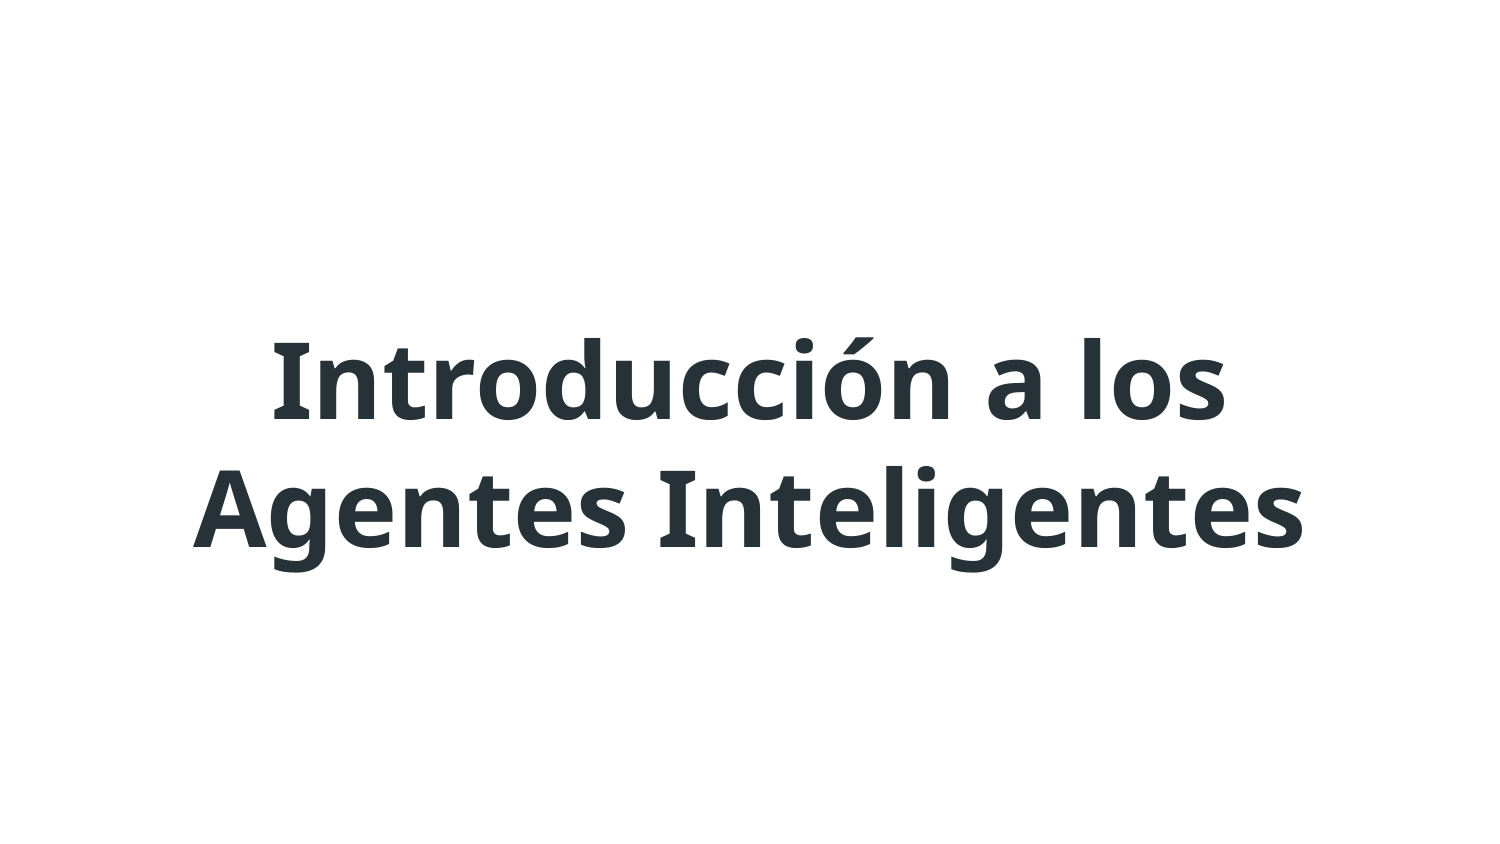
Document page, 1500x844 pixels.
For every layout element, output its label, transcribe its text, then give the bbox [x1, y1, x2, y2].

title Introducción a los Agentes Inteligentes [51, 297, 1449, 573]
